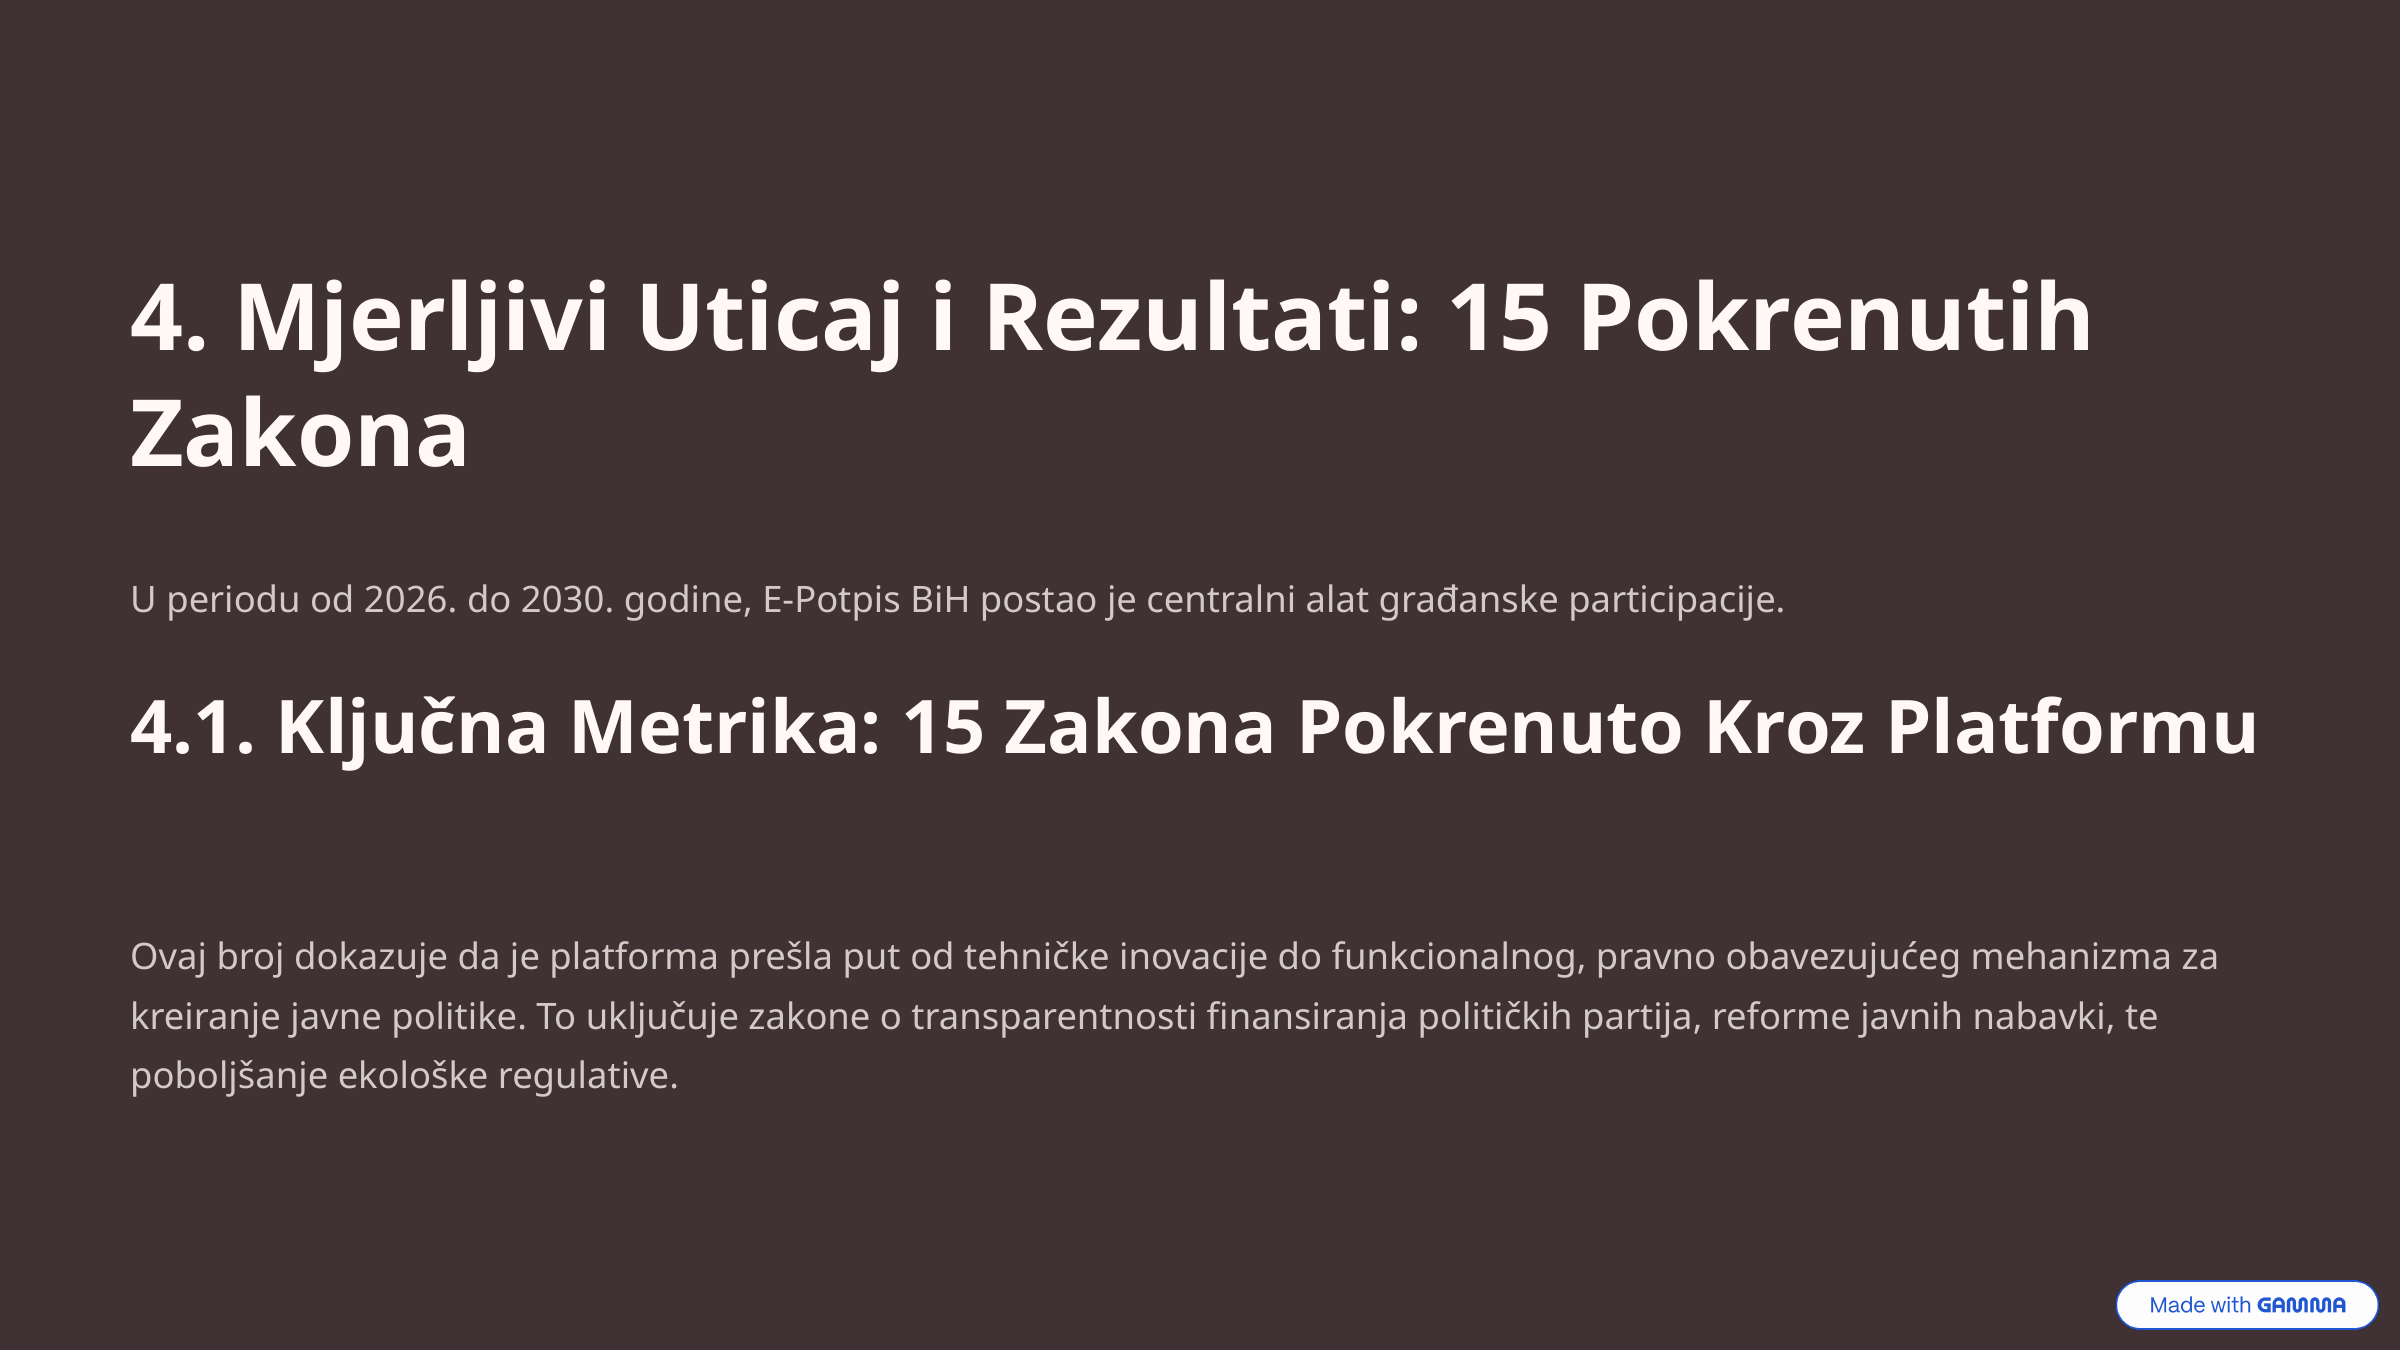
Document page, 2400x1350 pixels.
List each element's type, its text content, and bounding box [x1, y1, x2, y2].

text_box Ovaj broj dokazuje da je platforma prešla put od tehničke inovacije do funkcionalnog, pravno obavezujućeg mehanizma za kreiranje javne politike. To uključuje zakone o transparentnosti finansiranja političkih partija, reforme javnih nabavki, te poboljšanje ekološke regulative. [130, 917, 2270, 1097]
text_box 4.1. Ključna Metrika: 15 Zakona Pokrenuto Kroz Platformu [130, 675, 2270, 862]
text_box 4. Mjerljivi Uticaj i Rezultati: 15 Pokrenutih Zakona [130, 253, 2270, 487]
picture [2106, 1271, 2389, 1339]
text_box U periodu od 2026. do 2030. godine, E-Potpis BiH postao je centralni alat građanske participacije. [130, 560, 2270, 621]
